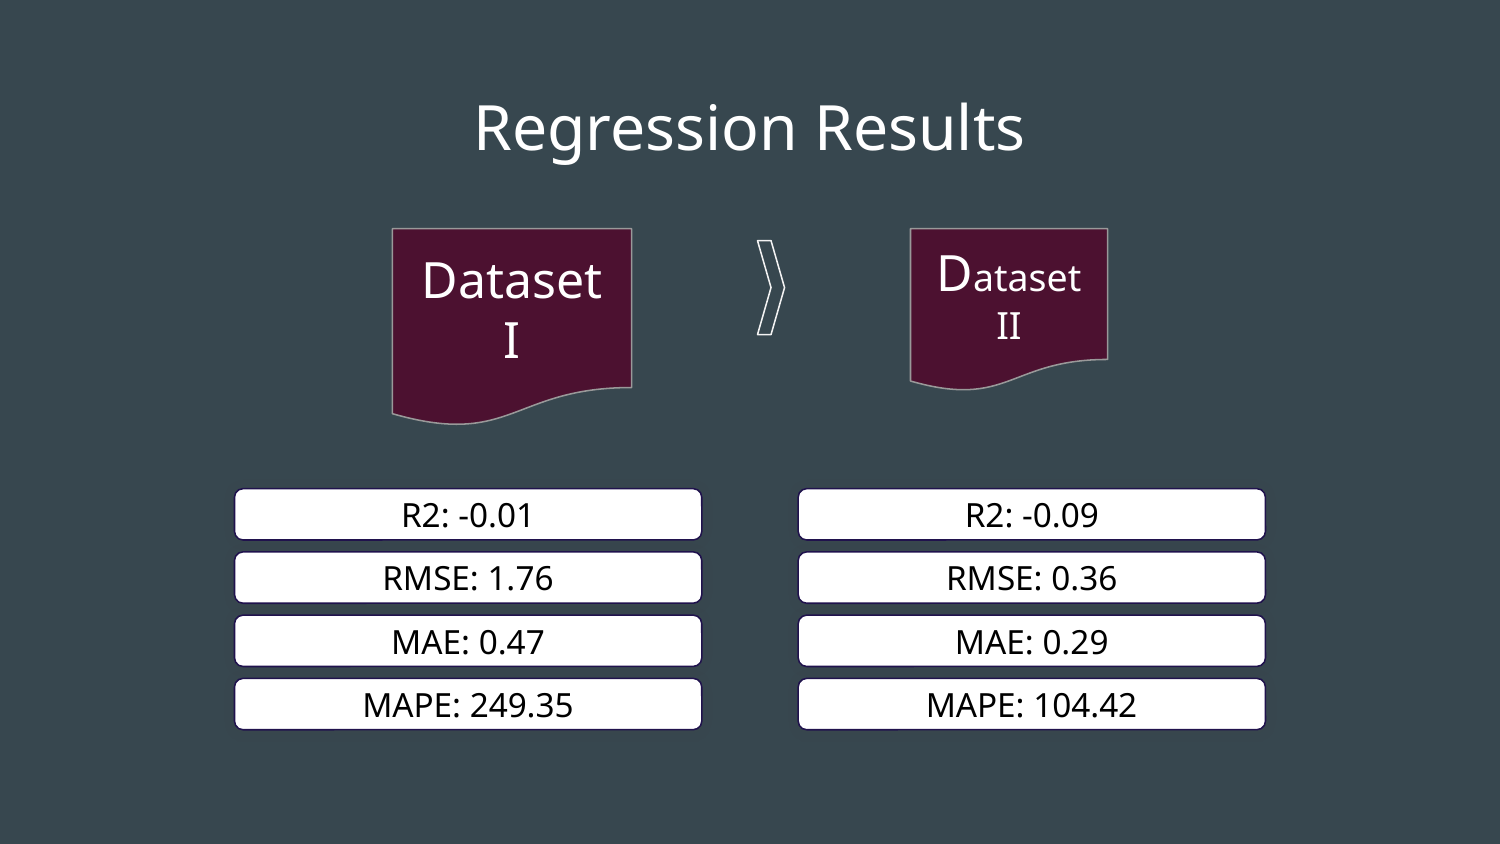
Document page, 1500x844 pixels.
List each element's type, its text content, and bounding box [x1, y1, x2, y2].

text_box MAE: 0.29 [798, 615, 1266, 667]
text_box MAPE: 104.42 [798, 678, 1266, 730]
title Regression Results [51, 72, 1449, 167]
text_box R2: -0.01 [234, 488, 702, 541]
text_box MAE: 0.47 [234, 615, 702, 667]
text_box Dataset II [910, 228, 1108, 390]
text_box MAPE: 249.35 [234, 678, 702, 730]
text_box R2: -0.09 [798, 488, 1266, 541]
text_box RMSE: 0.36 [798, 551, 1266, 604]
text_box Dataset I [392, 228, 632, 425]
text_box RMSE: 1.76 [234, 551, 702, 604]
text_box [757, 240, 785, 335]
